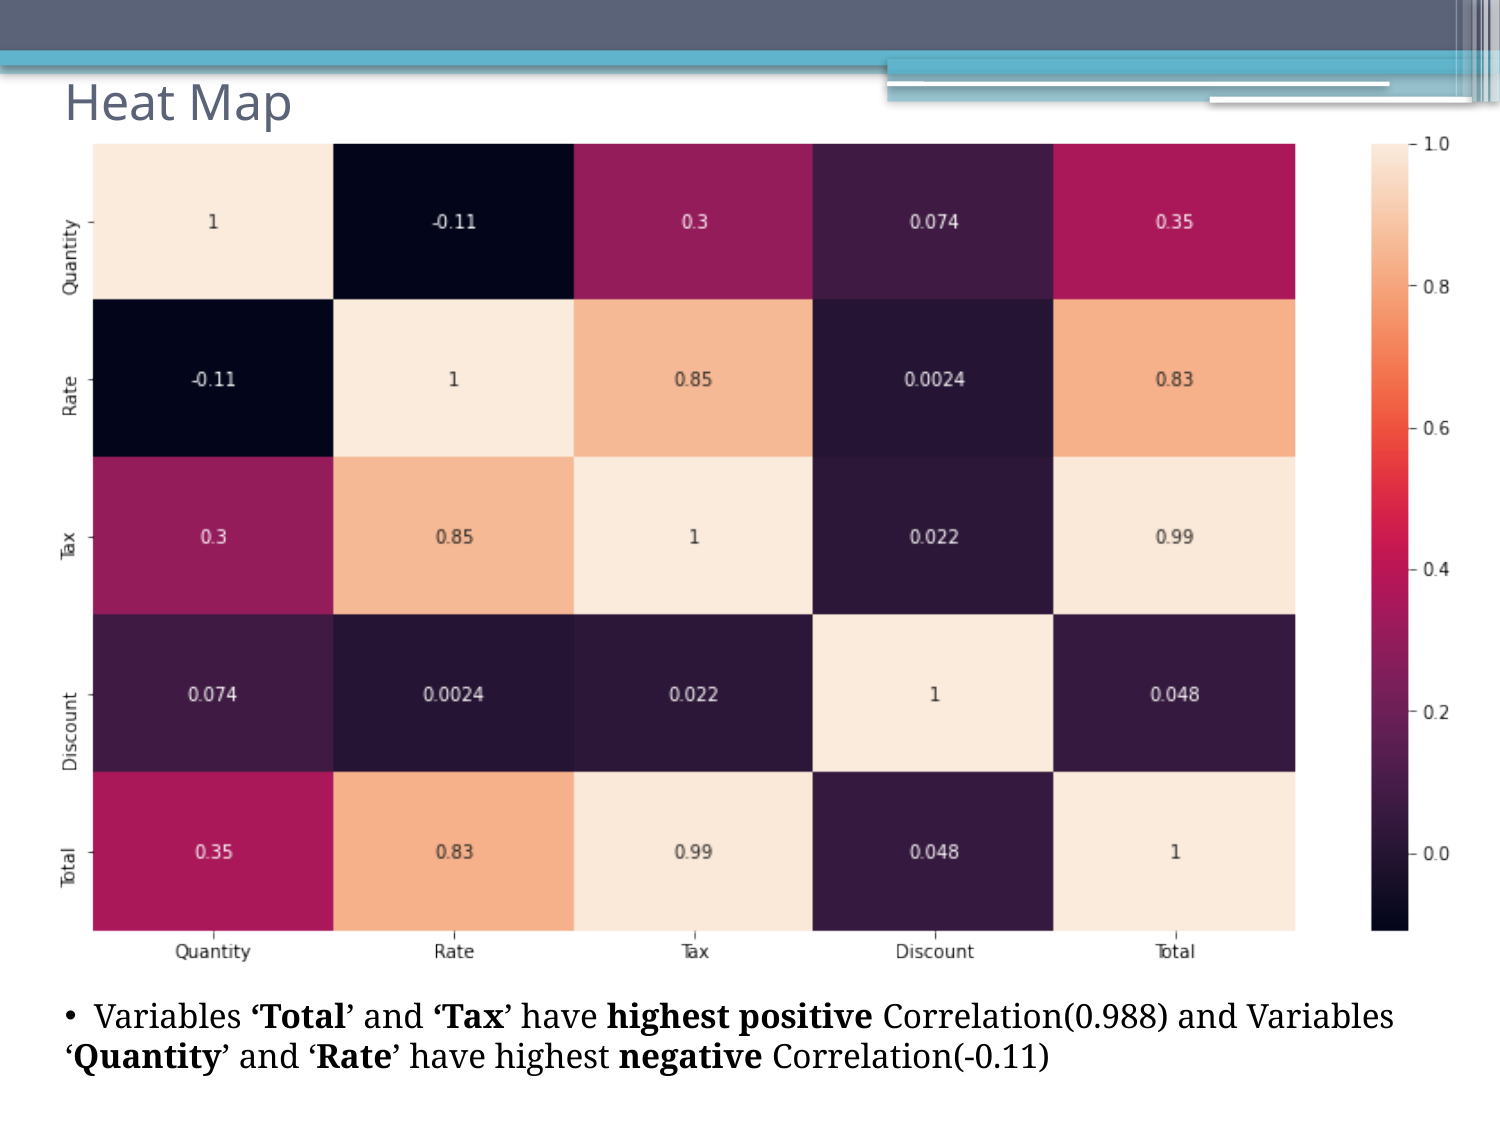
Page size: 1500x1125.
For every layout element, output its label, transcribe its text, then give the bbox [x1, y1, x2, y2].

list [49, 124, 1463, 976]
text_box Variables ‘Total’ and ‘Tax’ have highest positive Correlation(0.988) and Variables ‘Quantity’ and ‘Rate’ have highest negative Correlation(-0.11) [50, 987, 1438, 1125]
title Heat Map [50, 12, 1400, 123]
